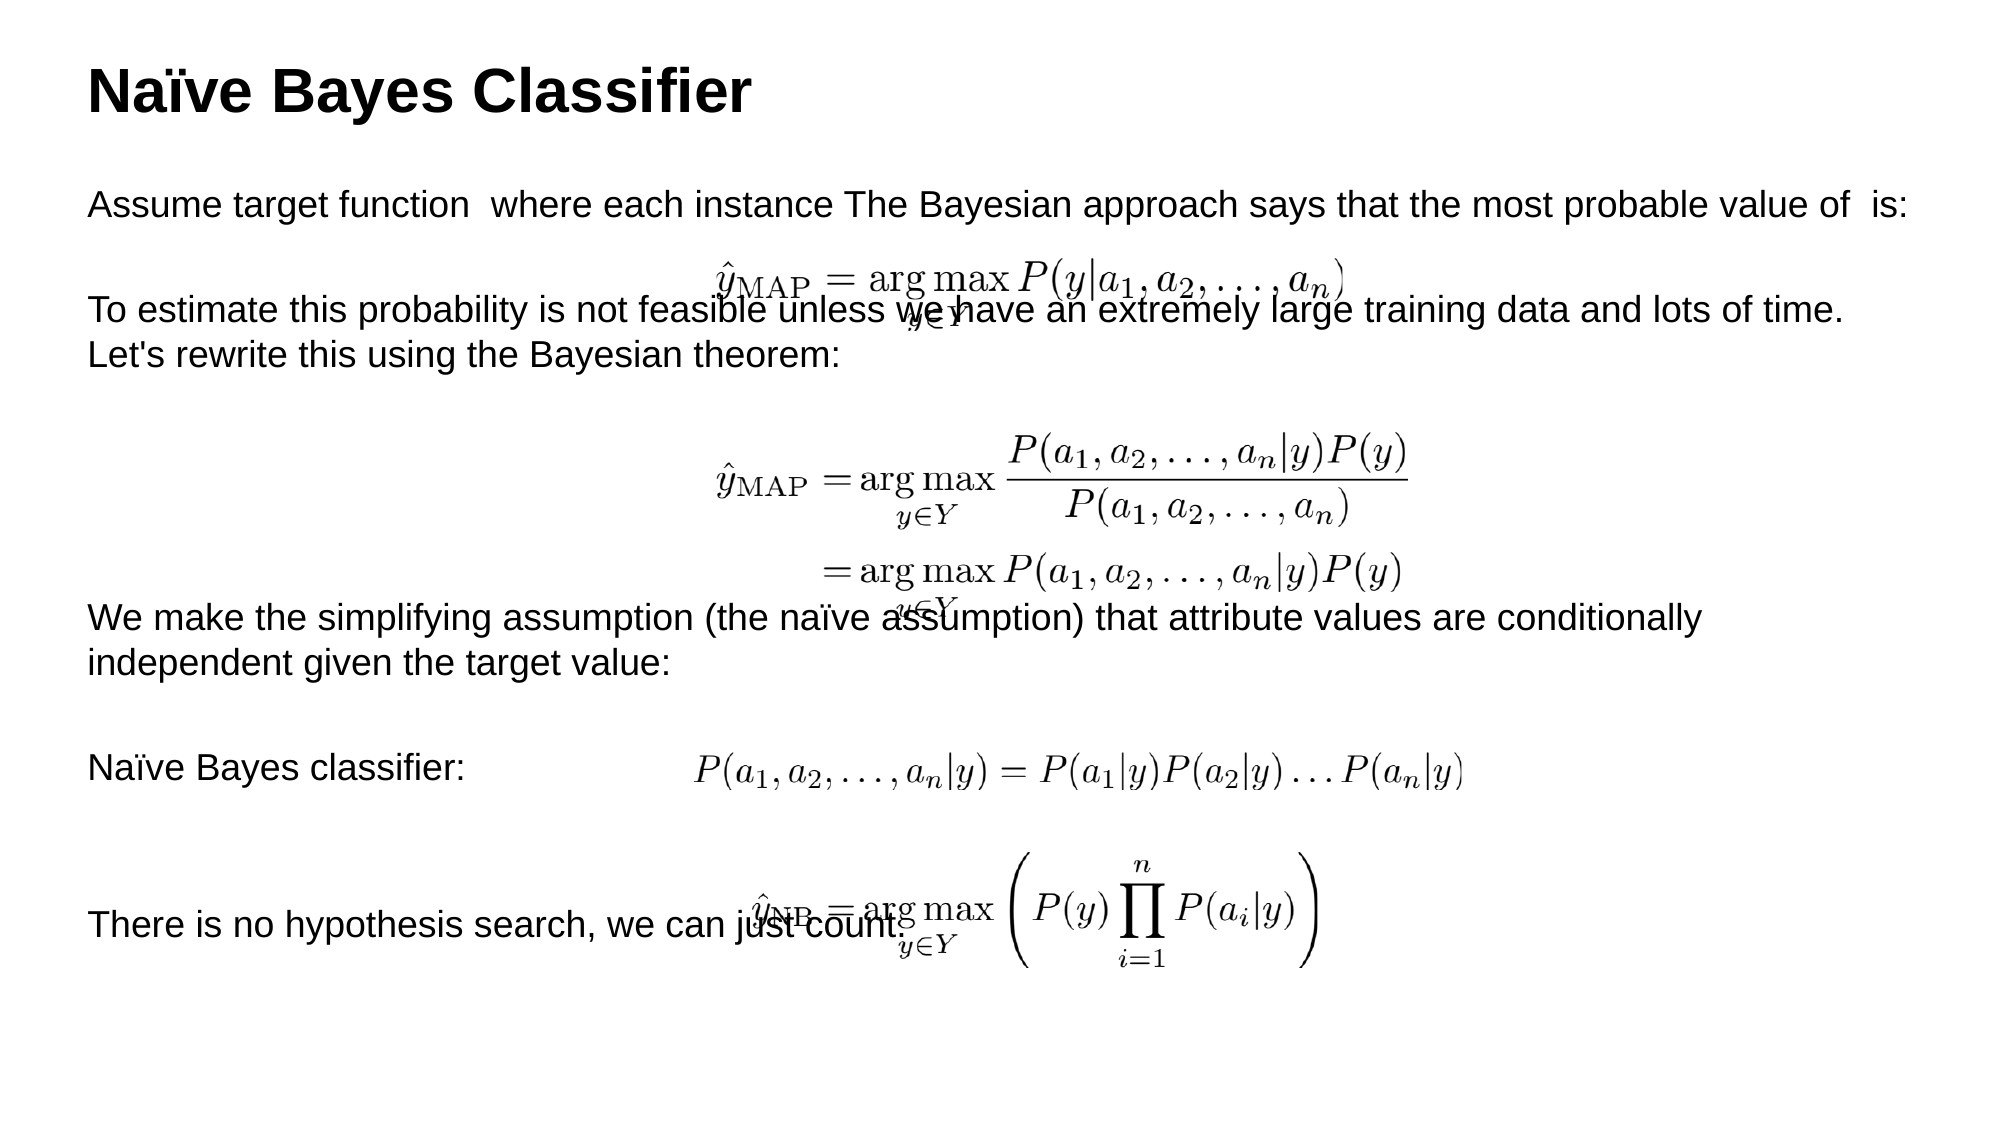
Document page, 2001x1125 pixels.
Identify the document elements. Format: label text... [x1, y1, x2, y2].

picture [716, 258, 1343, 331]
picture [693, 751, 1462, 790]
picture [716, 432, 1408, 621]
title Naïve Bayes Classifier [72, 42, 1930, 138]
picture [751, 851, 1318, 968]
